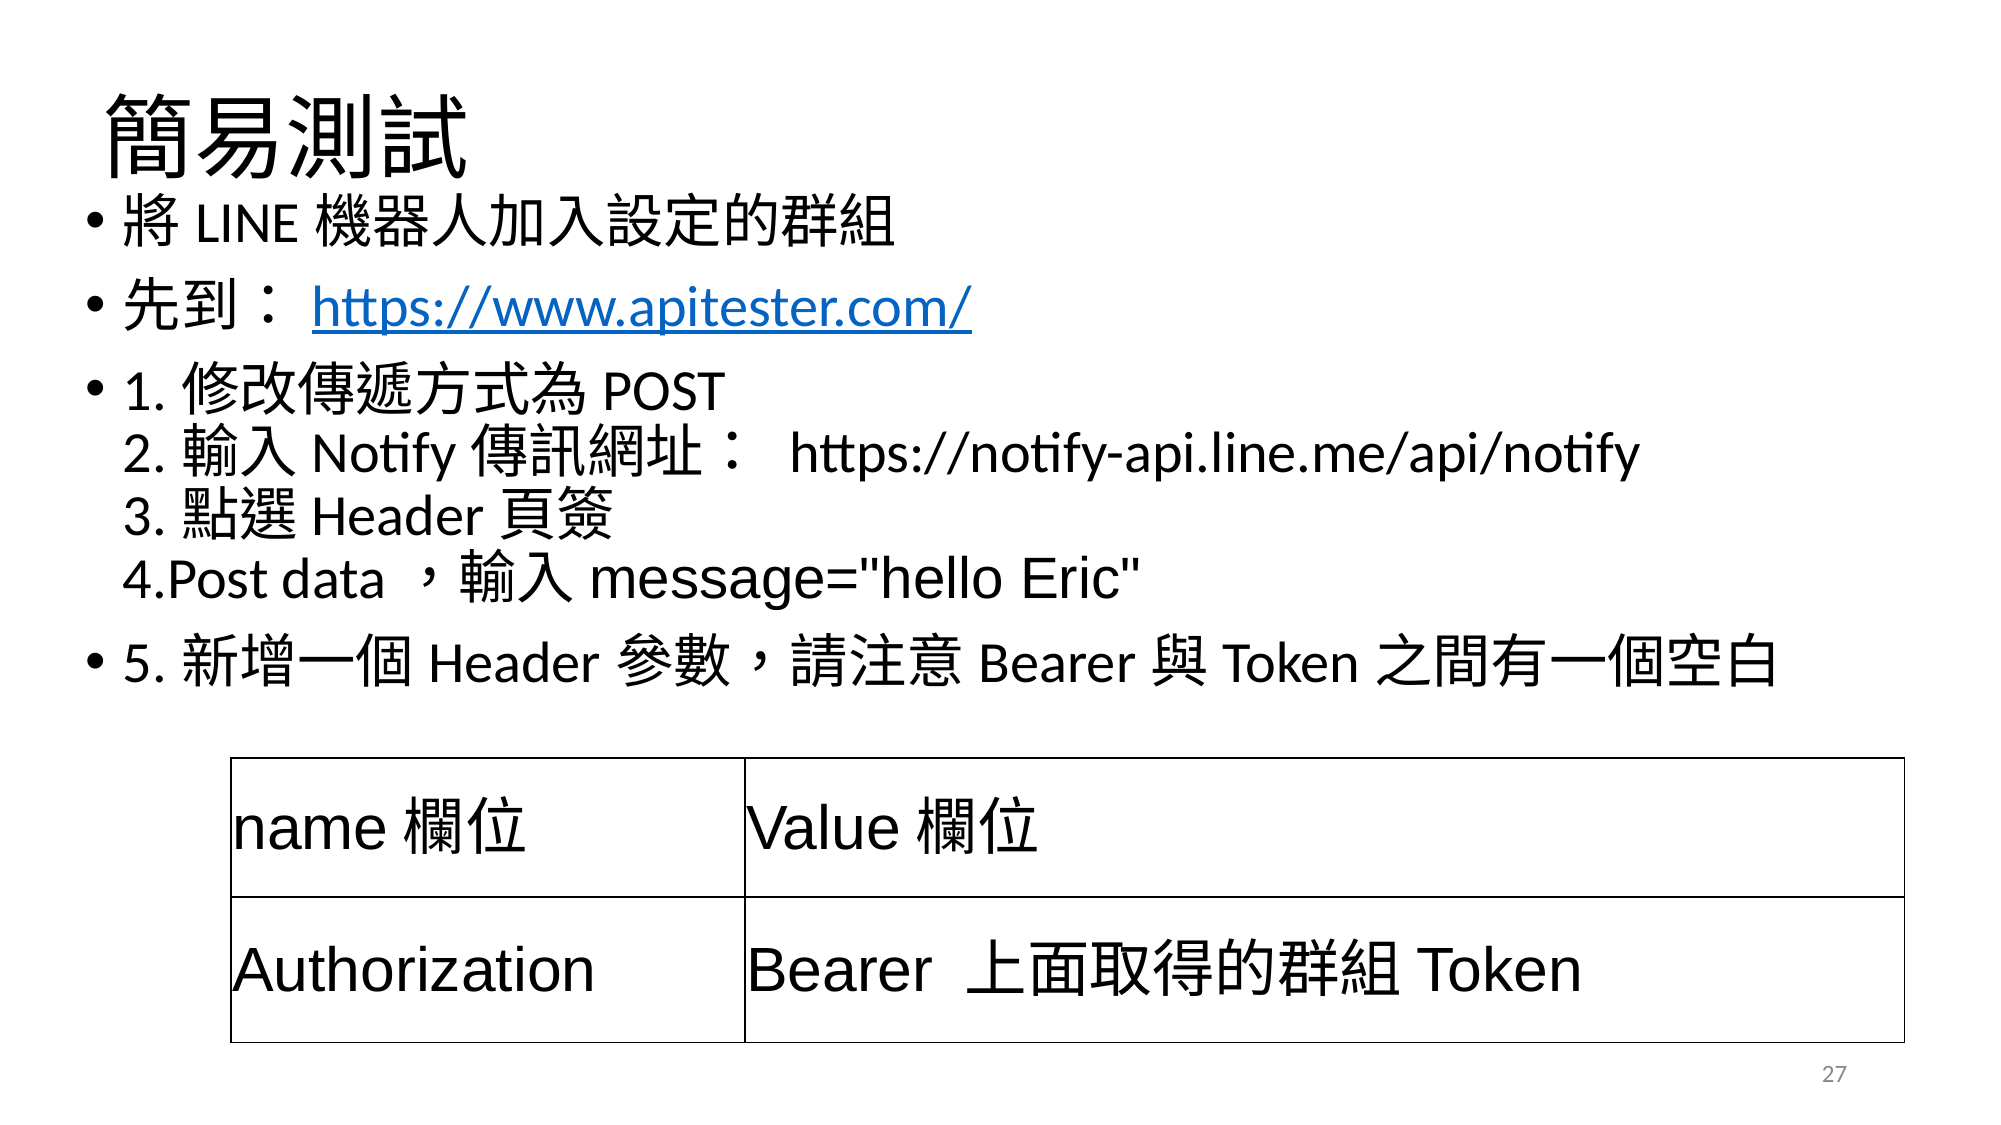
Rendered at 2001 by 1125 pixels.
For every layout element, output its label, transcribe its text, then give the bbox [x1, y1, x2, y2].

text_box [637, 533, 668, 640]
list 將LINE機器人加入設定的群組 先到：https://www.apitester.com/ 1.修改傳遞方式為POST 2.輸入Notify傳訊網址： https://notify-api.line.me/api/notify 3.點選Header頁簽 4.Post data，輸入message="hello Eric" 5.新增一個Header參數，請注意Bearer與Token之間有一個空白 [70, 184, 1835, 1050]
table_cell Authorization [232, 898, 744, 1042]
slide_number ‹#› [1412, 1043, 1863, 1103]
table_cell Bearer 上面取得的群組Token [746, 898, 1904, 1042]
table_header Value欄位 [746, 759, 1904, 896]
table_header name欄位 [232, 759, 744, 896]
title 簡易測試 [87, 32, 1813, 184]
